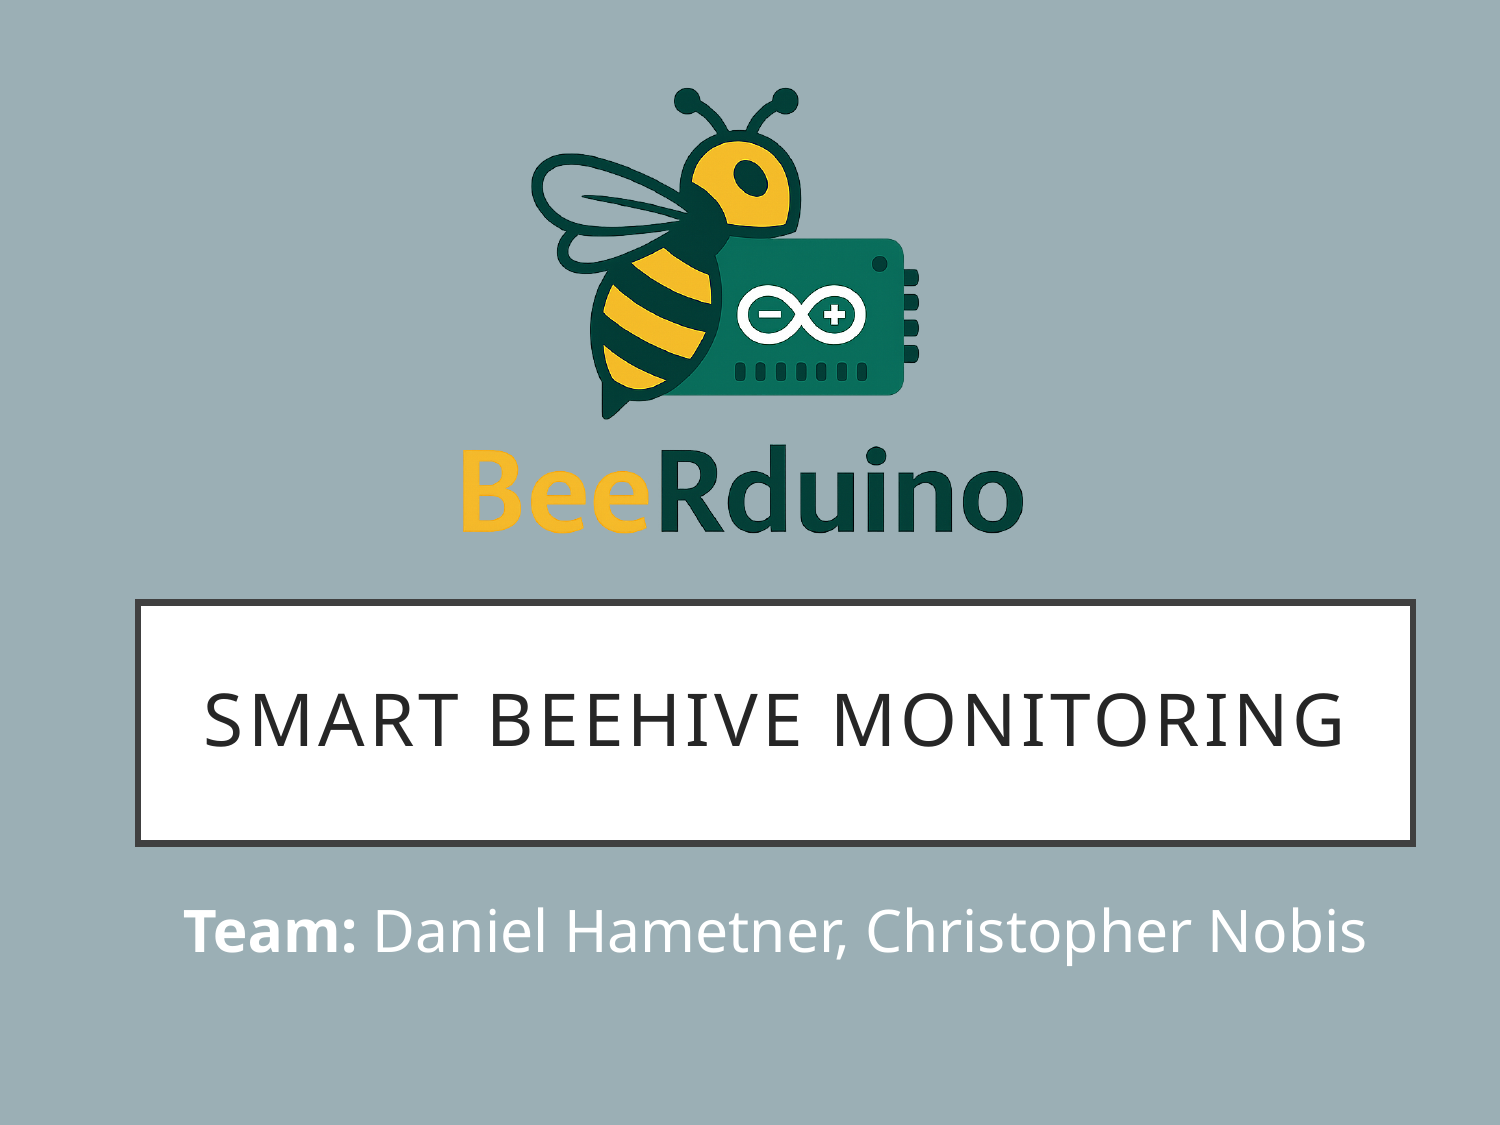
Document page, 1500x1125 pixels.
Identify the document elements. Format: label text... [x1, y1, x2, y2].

subtitle Team: Daniel Hametner, Christopher Nobis [163, 822, 1389, 1111]
picture [384, 0, 1085, 701]
title Smart Beehive Monitoring [135, 599, 1416, 847]
